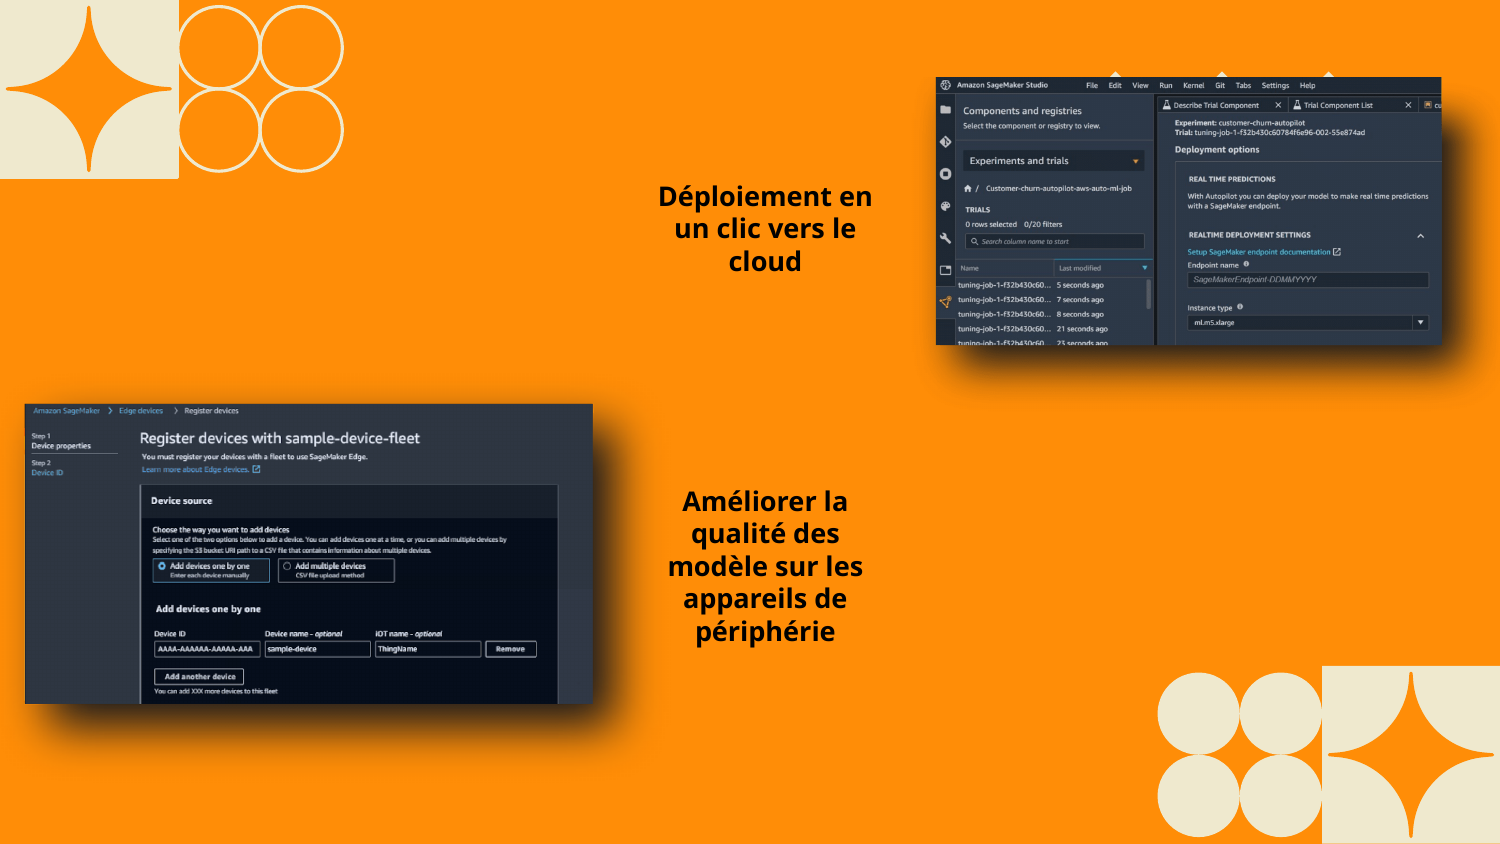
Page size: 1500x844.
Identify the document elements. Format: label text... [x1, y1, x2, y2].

picture [893, 77, 1500, 470]
text_box Déploiement en un clic vers le cloud [630, 164, 888, 292]
picture [0, 357, 685, 797]
text_box Améliorer la qualité des modèle sur les appareils de périphérie [688, 469, 901, 662]
